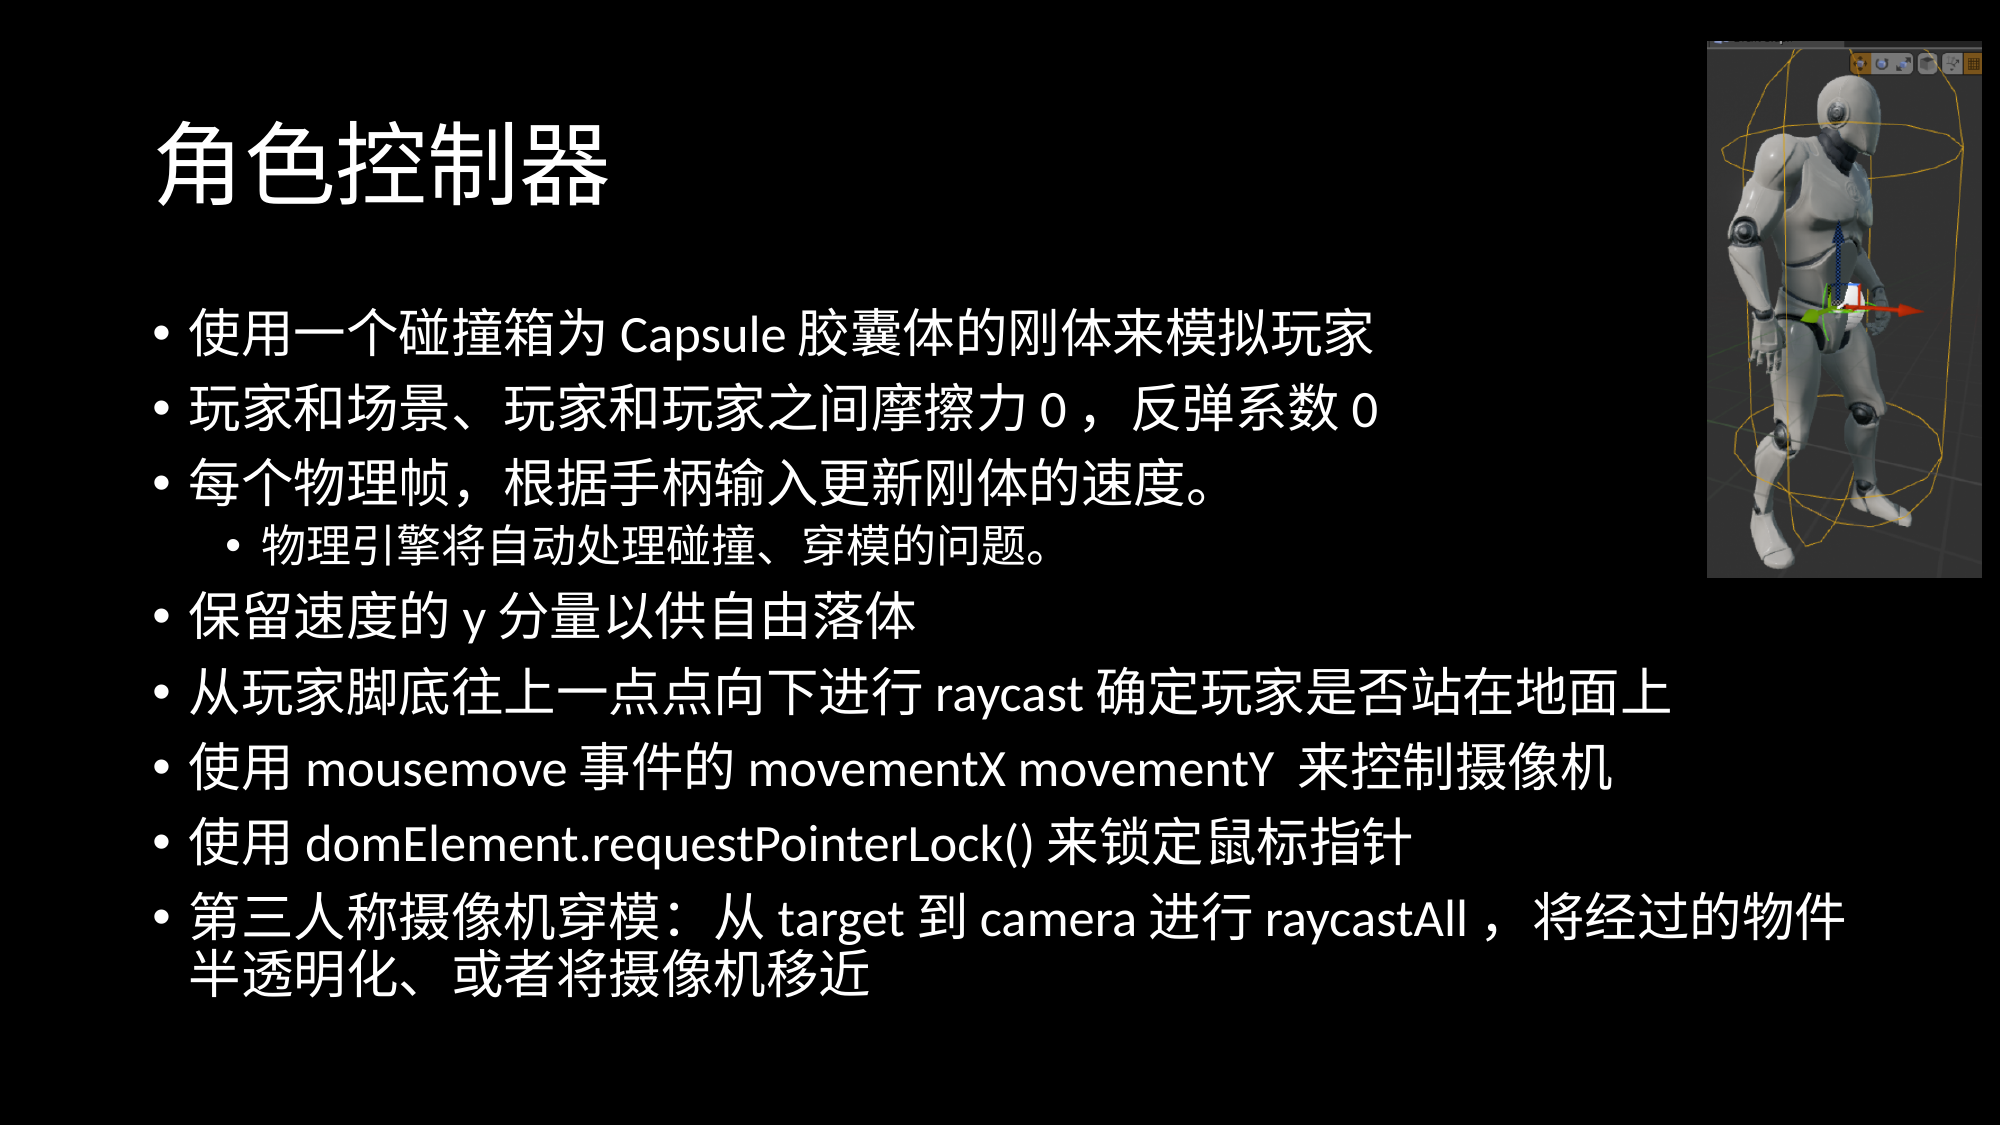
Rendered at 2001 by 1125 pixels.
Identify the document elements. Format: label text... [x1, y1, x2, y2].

list 使用一个碰撞箱为Capsule胶囊体的刚体来模拟玩家 玩家和场景、玩家和玩家之间摩擦力0，反弹系数0 每个物理帧，根据手柄输入更新刚体的速度。 物理引擎将自动处理碰撞、穿模的问题。 保留速度的y分量以供自由落体 从玩家脚底往上一点点向下进行raycast确定玩家是否站在地面上 使用mousemove事件的movementX movementY 来控制摄像机 使用domElement.requestPointerLock()来锁定鼠标指针 第三人称摄像机穿模：从target到camera进行raycastAll，将经过的物件半透明化、或者将摄像机移近 [137, 299, 1863, 1014]
picture [1707, 41, 1982, 578]
title 角色控制器 [137, 59, 1707, 278]
